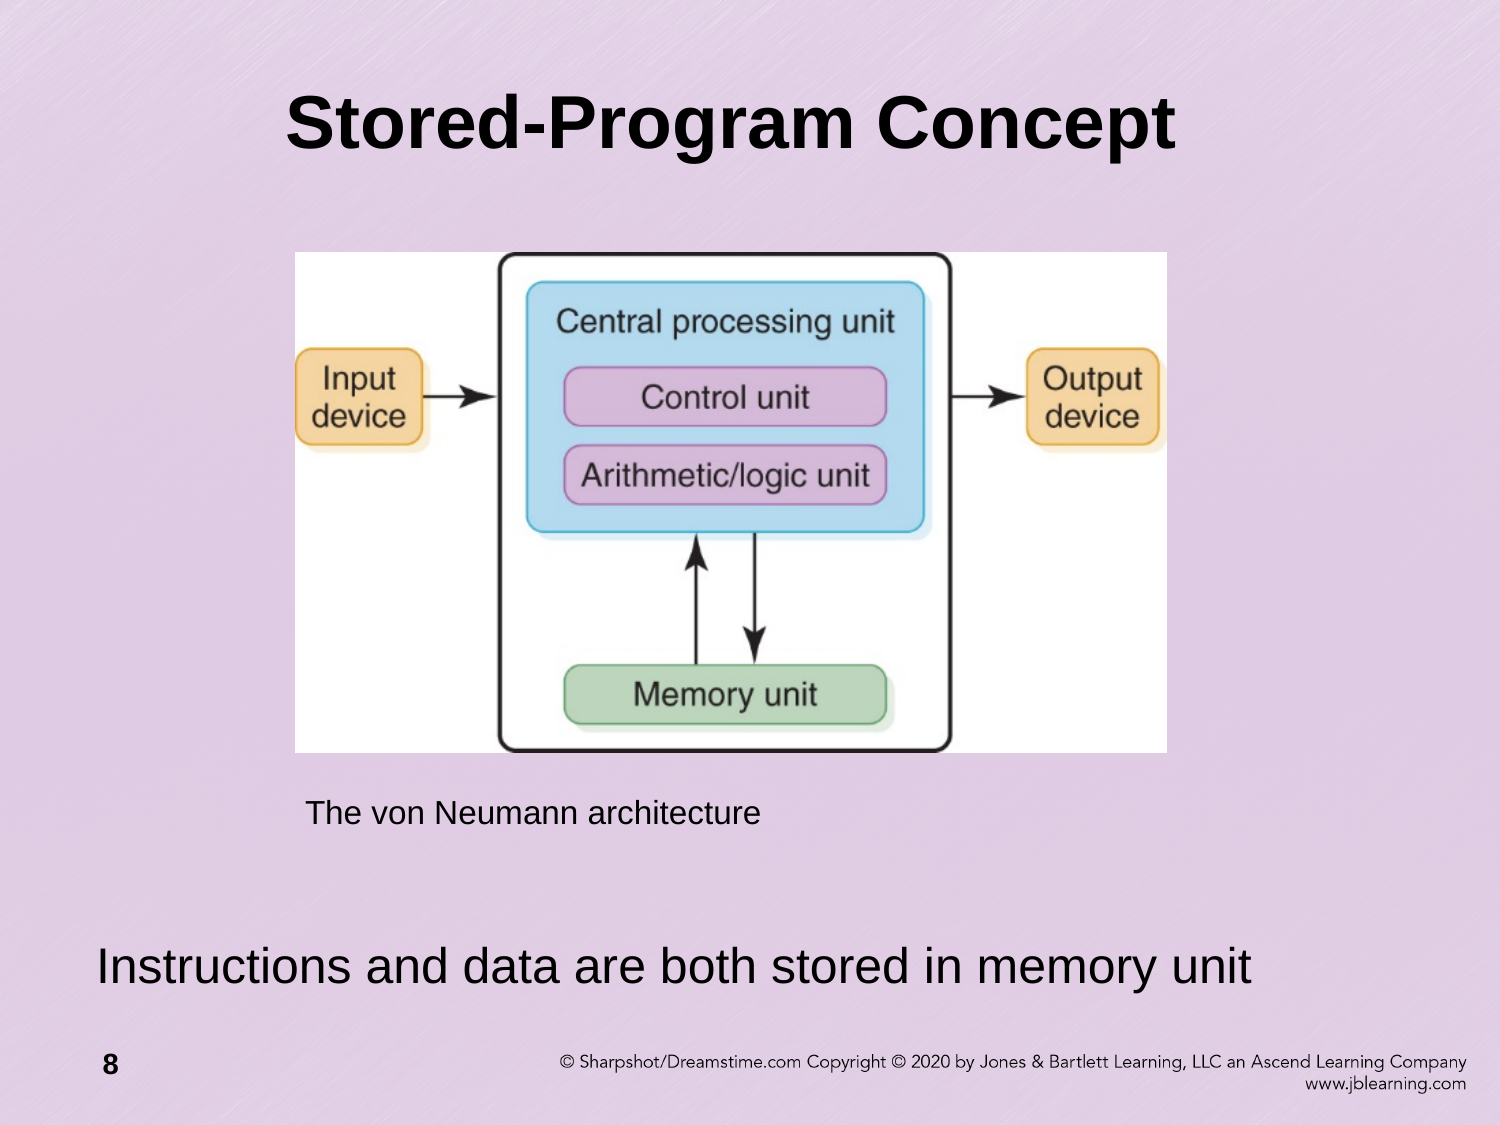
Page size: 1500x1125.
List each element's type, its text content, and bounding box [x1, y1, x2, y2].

text_box The von Neumann architecture [290, 783, 777, 839]
picture [0, 0, 1500, 1125]
slide_number 8 [87, 1037, 438, 1091]
text_box Instructions and data are both stored in memory unit [81, 925, 1382, 1001]
title Stored-Program Concept [112, 24, 1350, 213]
